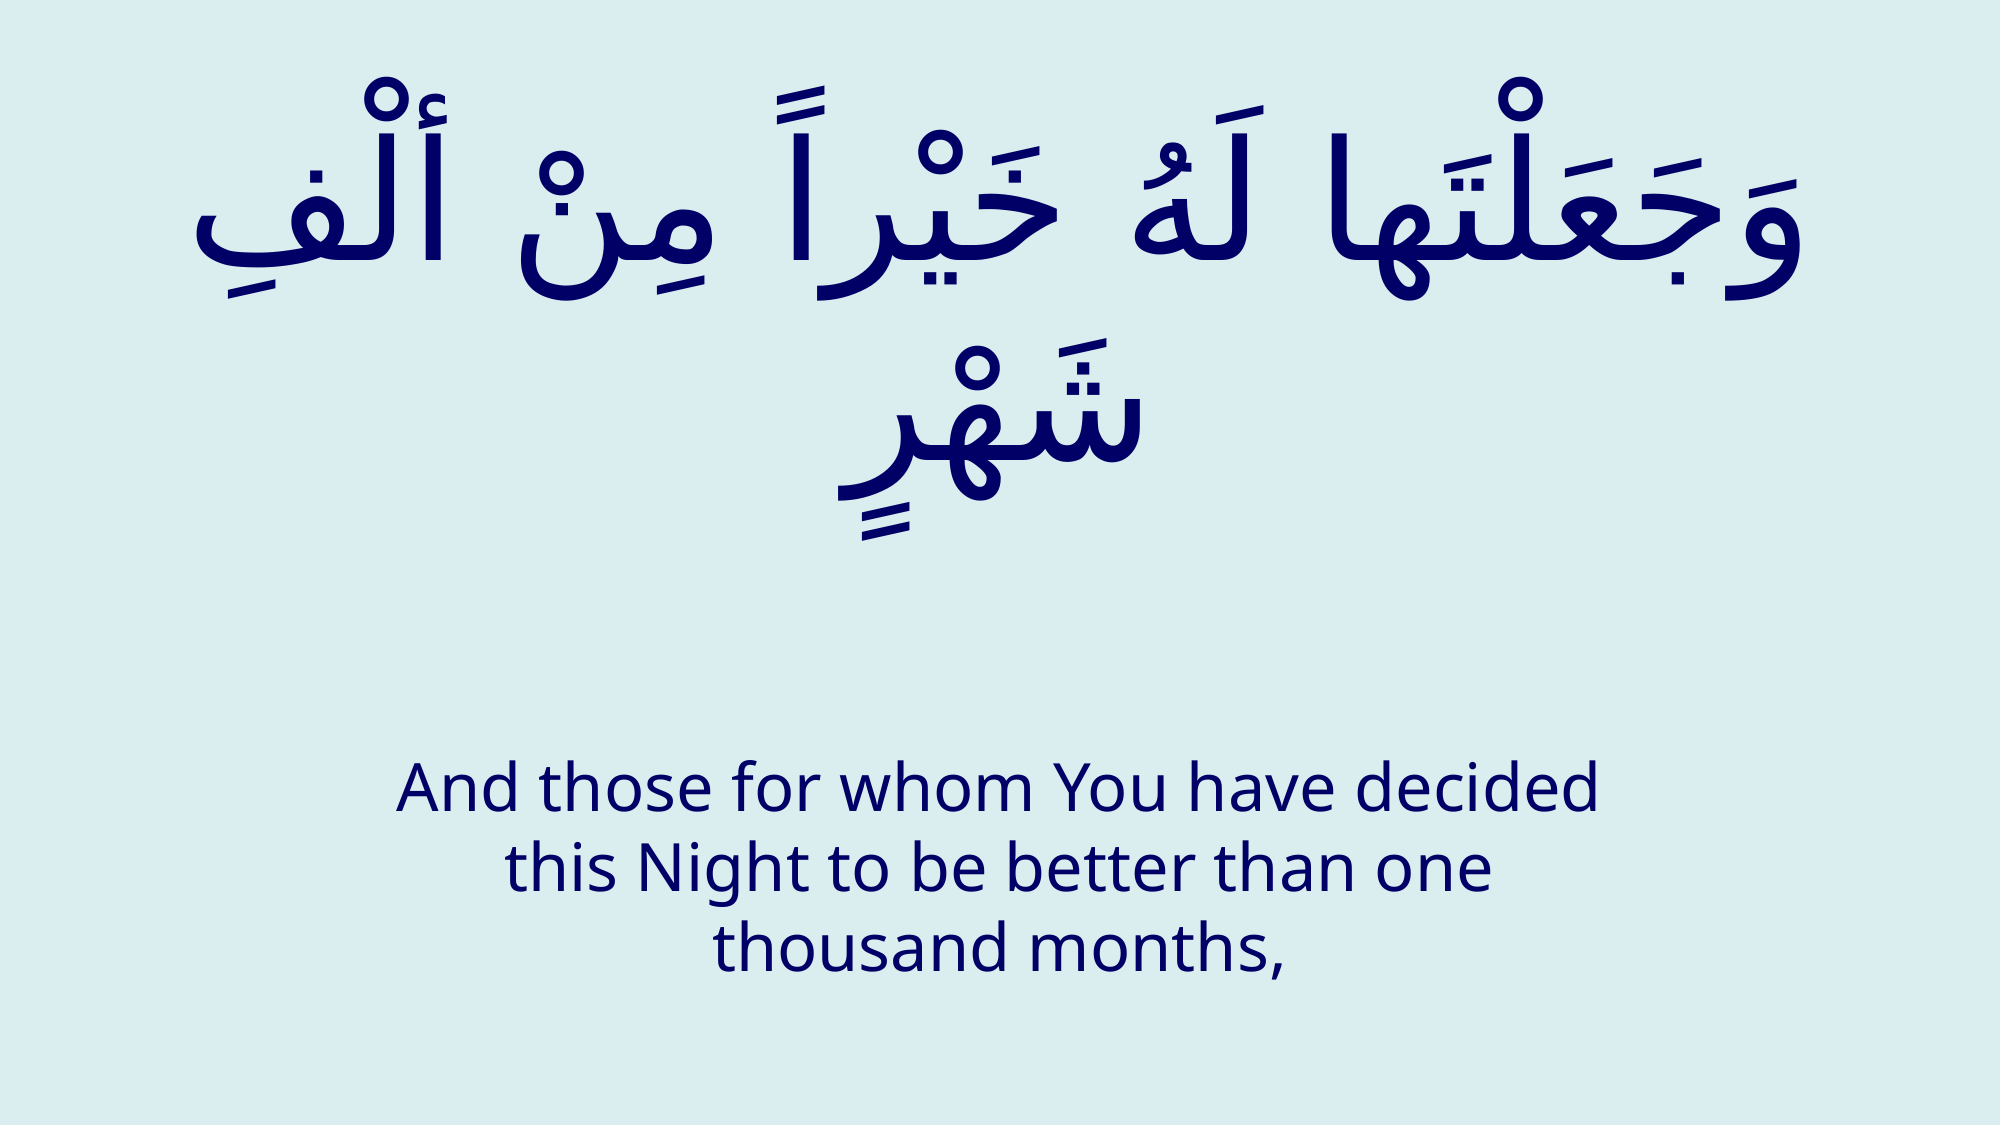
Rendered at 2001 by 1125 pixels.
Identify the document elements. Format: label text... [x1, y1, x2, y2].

title وَجَعَلْتَها لَهُ خَيْراً مِنْ ألْفِ شَهْرٍ [0, 200, 2000, 388]
list And those for whom You have decided this Night to be better than one thousand months, [356, 737, 1644, 1050]
